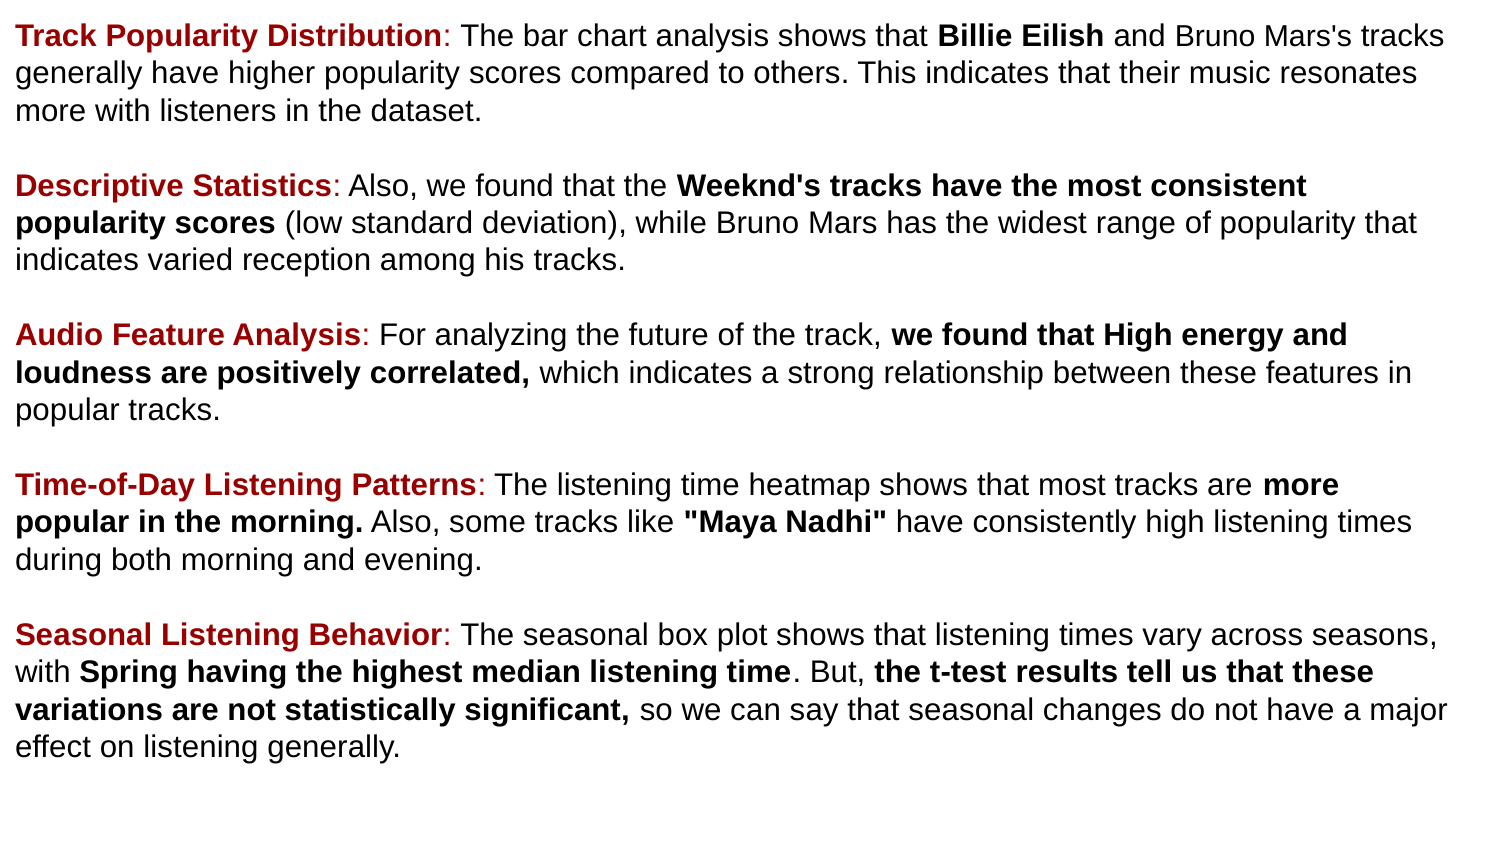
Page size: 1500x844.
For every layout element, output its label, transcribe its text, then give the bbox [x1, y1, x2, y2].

text_box Track Popularity Distribution: The bar chart analysis shows that Billie Eilish and Bruno Mars's tracks generally have higher popularity scores compared to others. This indicates that their music resonates more with listeners in the dataset. Descriptive Statistics: Also, we found that the Weeknd's tracks have the most consistent popularity scores (low standard deviation), while Bruno Mars has the widest range of popularity that indicates varied reception among his tracks. Audio Feature Analysis: For analyzing the future of the track, we found that High energy and loudness are positively correlated, which indicates a strong relationship between these features in popular tracks. Time-of-Day Listening Patterns: The listening time heatmap shows that most tracks are more popular in the morning. Also, some tracks like "Maya Nadhi" have consistently high listening times during both morning and evening. Seasonal Listening Behavior: The seasonal box plot shows that listening times vary across seasons, with Spring having the highest median listening time. But, the t-test results tell us that these variations are not statistically significant, so we can say that seasonal changes do not have a major effect on listening generally. [0, 0, 1466, 779]
